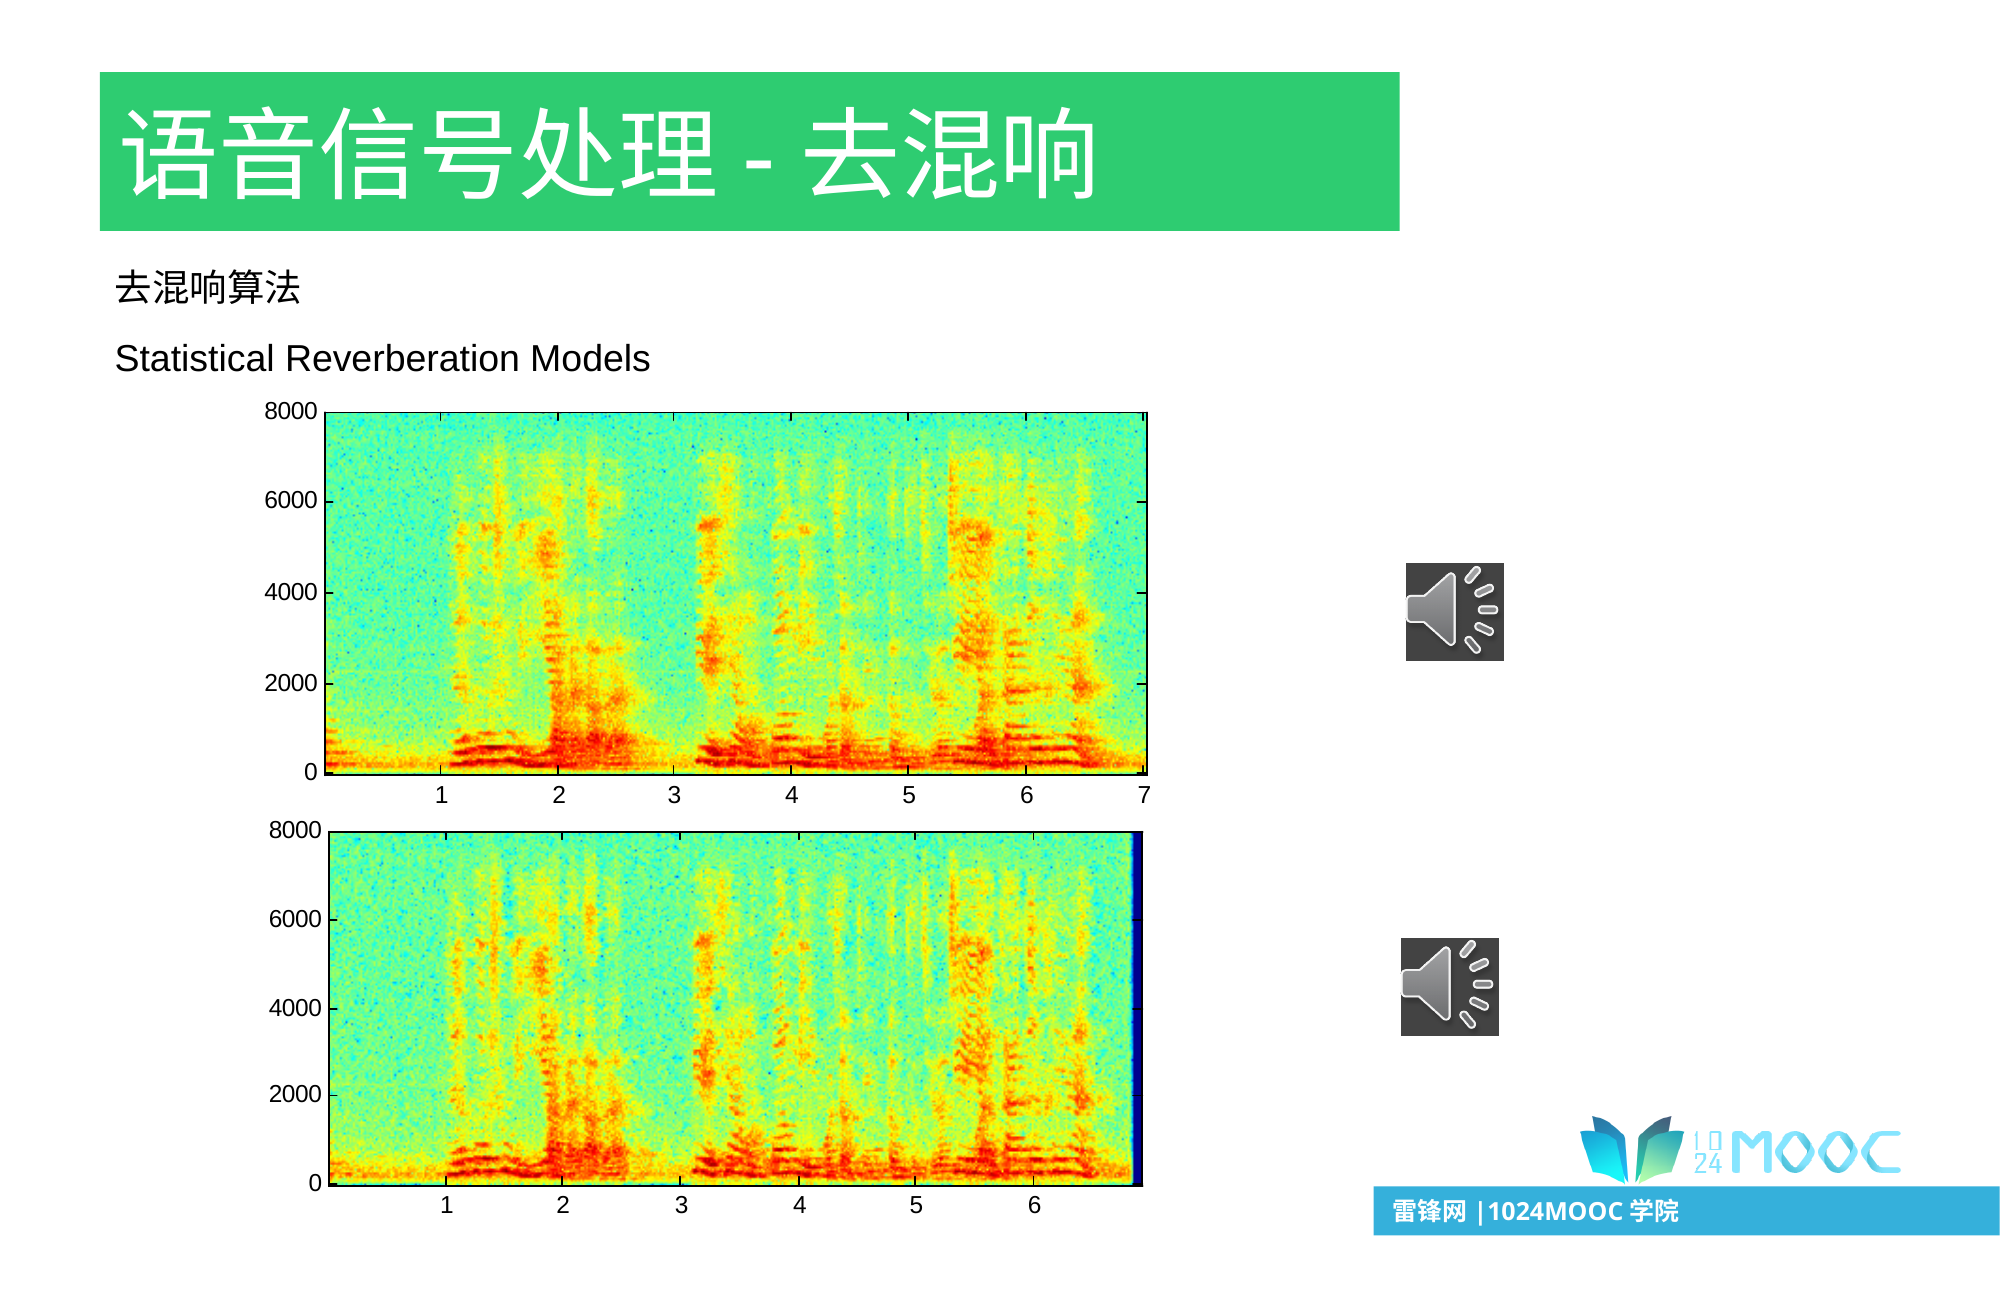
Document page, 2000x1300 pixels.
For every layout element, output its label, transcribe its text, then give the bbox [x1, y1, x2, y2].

title 语音信号处理-去混响 [99, 72, 1400, 231]
picture [1404, 561, 1505, 663]
text_box Statistical Reverberation Models [99, 326, 759, 387]
picture [1567, 1102, 1927, 1186]
picture [1399, 936, 1500, 1038]
picture [186, 378, 1248, 1234]
text_box 去混响算法 [99, 256, 759, 317]
